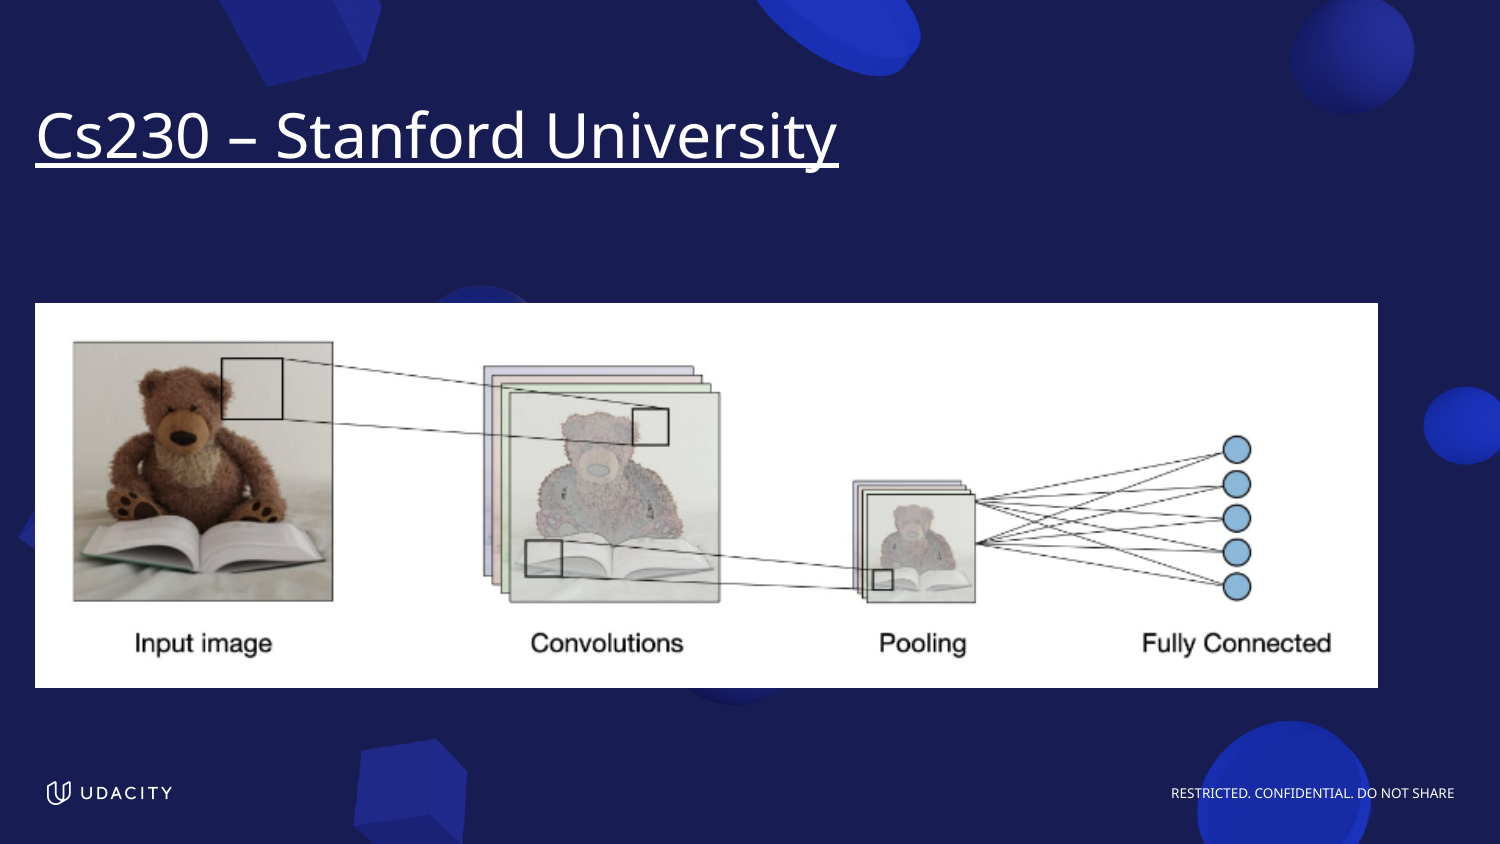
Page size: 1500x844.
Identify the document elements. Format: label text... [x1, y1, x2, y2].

title Cs230 – Stanford University [35, 22, 1335, 254]
picture [0, 0, 1500, 844]
